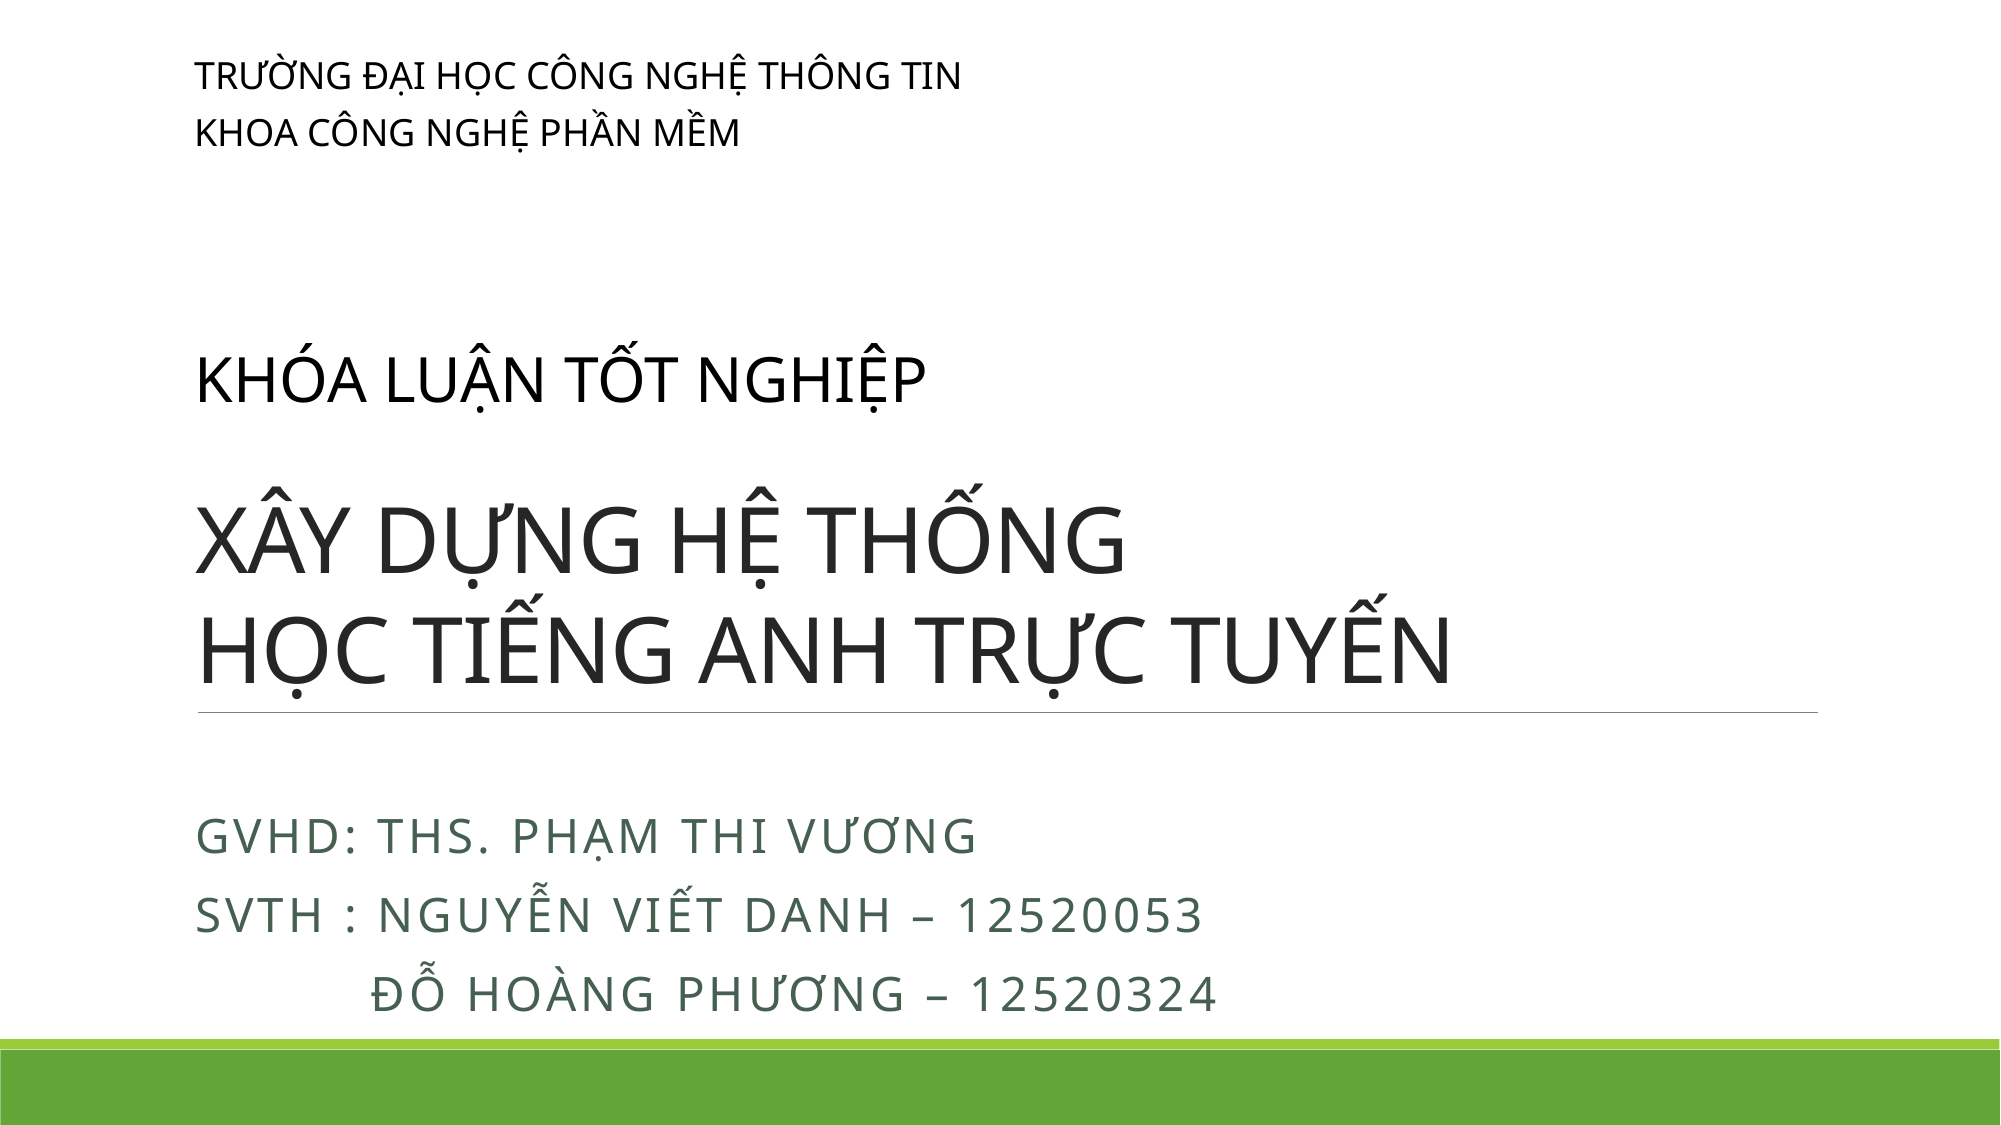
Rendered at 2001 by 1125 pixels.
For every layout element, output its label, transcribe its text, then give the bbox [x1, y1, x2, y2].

text_box TRƯỜNG ĐẠI HỌC CÔNG NGHỆ THÔNG TIN KHOA CÔNG NGHỆ PHẦN MỀM [180, 33, 1281, 161]
text_box KHÓA LUẬN TỐT NGHIỆP [180, 332, 1281, 423]
title XÂY DỰNG HỆ THỐNG HỌC TIẾNG ANH TRỰC TUYẾN [180, 423, 1830, 710]
subtitle Gvhd: Ths. PHẠM THI VƯƠNG SVTH : NGUYỄN VIẾT Danh – 12520053 ĐỖ HOÀNG PHƯƠNG – 12520324 [180, 805, 1830, 1032]
